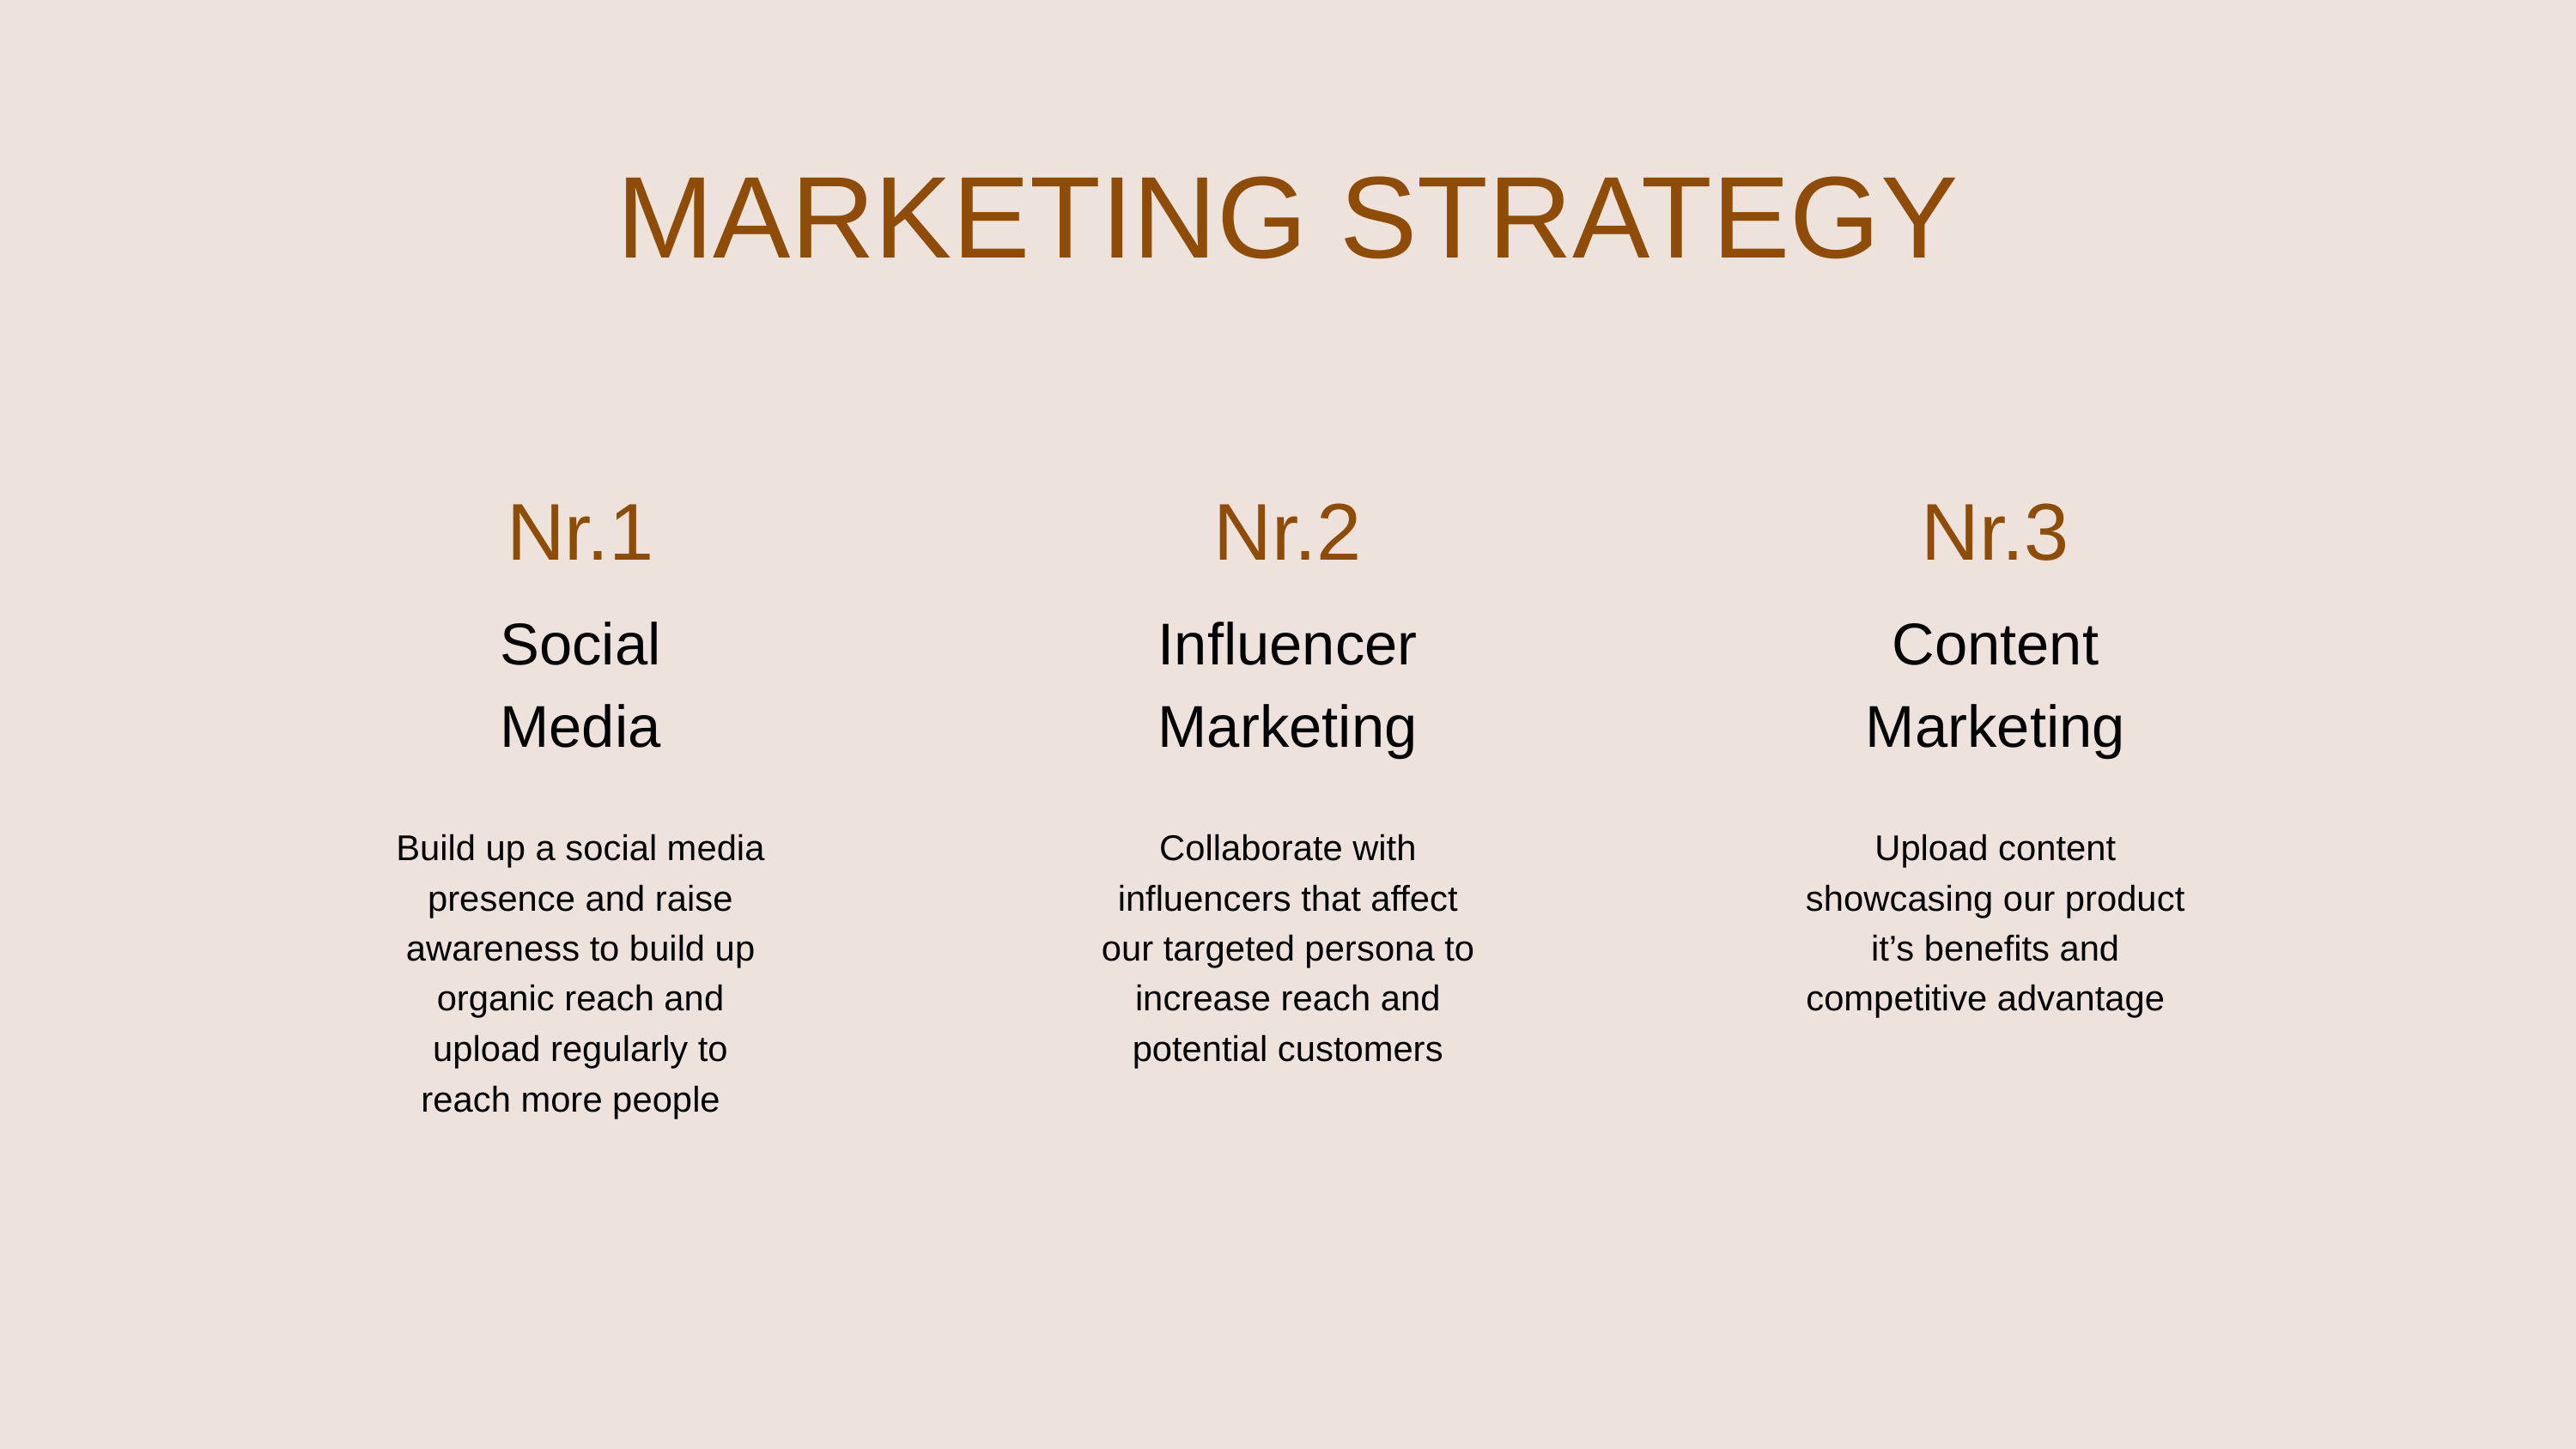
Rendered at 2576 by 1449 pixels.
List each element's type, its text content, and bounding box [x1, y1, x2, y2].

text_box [1805, 459, 2186, 1027]
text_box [1097, 459, 1479, 1027]
text_box MARKETING STRATEGY [144, 142, 2432, 282]
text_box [390, 459, 771, 1069]
